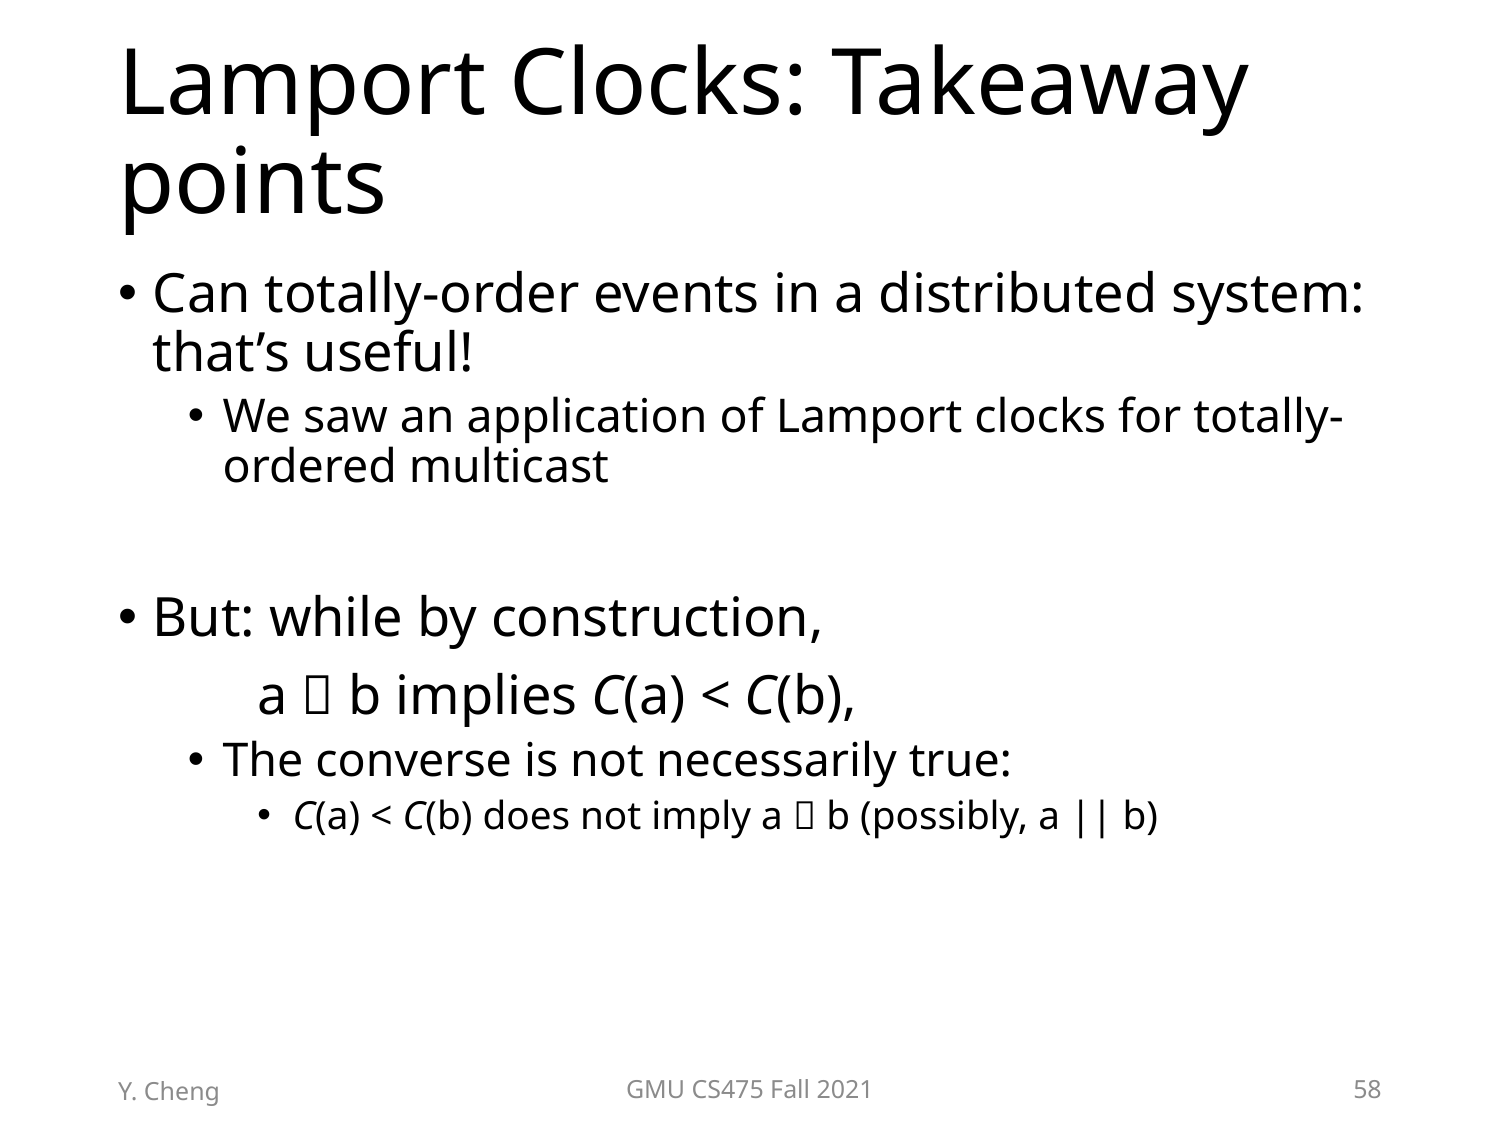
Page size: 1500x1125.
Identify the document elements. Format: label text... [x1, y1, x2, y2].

slide_number 58 [1059, 1060, 1397, 1121]
footer GMU CS475 Fall 2021 [496, 1060, 1004, 1121]
title Lamport Clocks: Takeaway points [103, 25, 1397, 243]
slide_number Y. Cheng [103, 1060, 441, 1121]
list Can totally-order events in a distributed system: that’s useful! We saw an application of Lamport clocks for totally-ordered multicast But: while by construction, a  b implies C(a) < C(b), The converse is not necessarily true: C(a) < C(b) does not imply a  b (possibly, a || b) [103, 258, 1414, 849]
